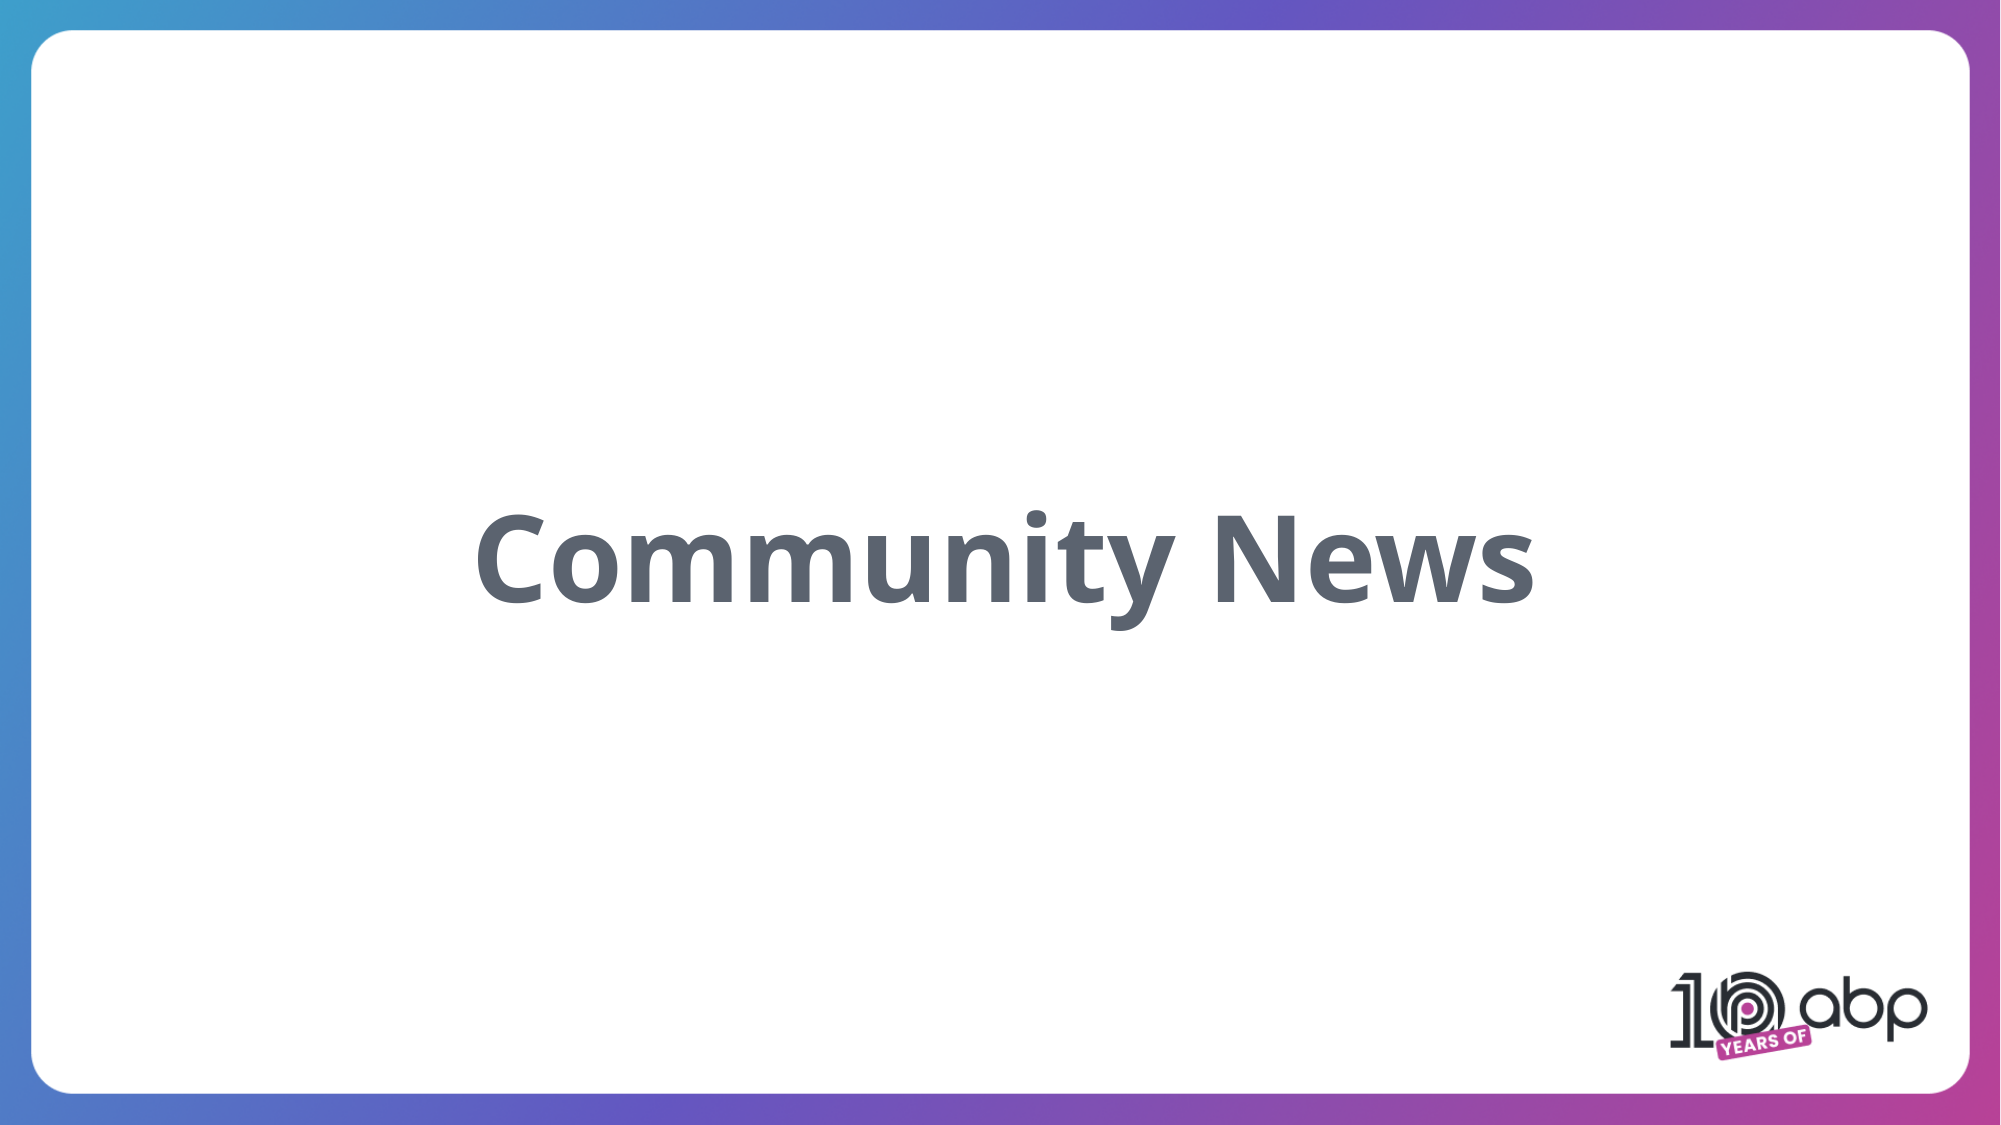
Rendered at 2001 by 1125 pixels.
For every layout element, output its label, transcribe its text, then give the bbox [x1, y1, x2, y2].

picture [0, 0, 2001, 1125]
list Community News [117, 33, 1893, 1095]
